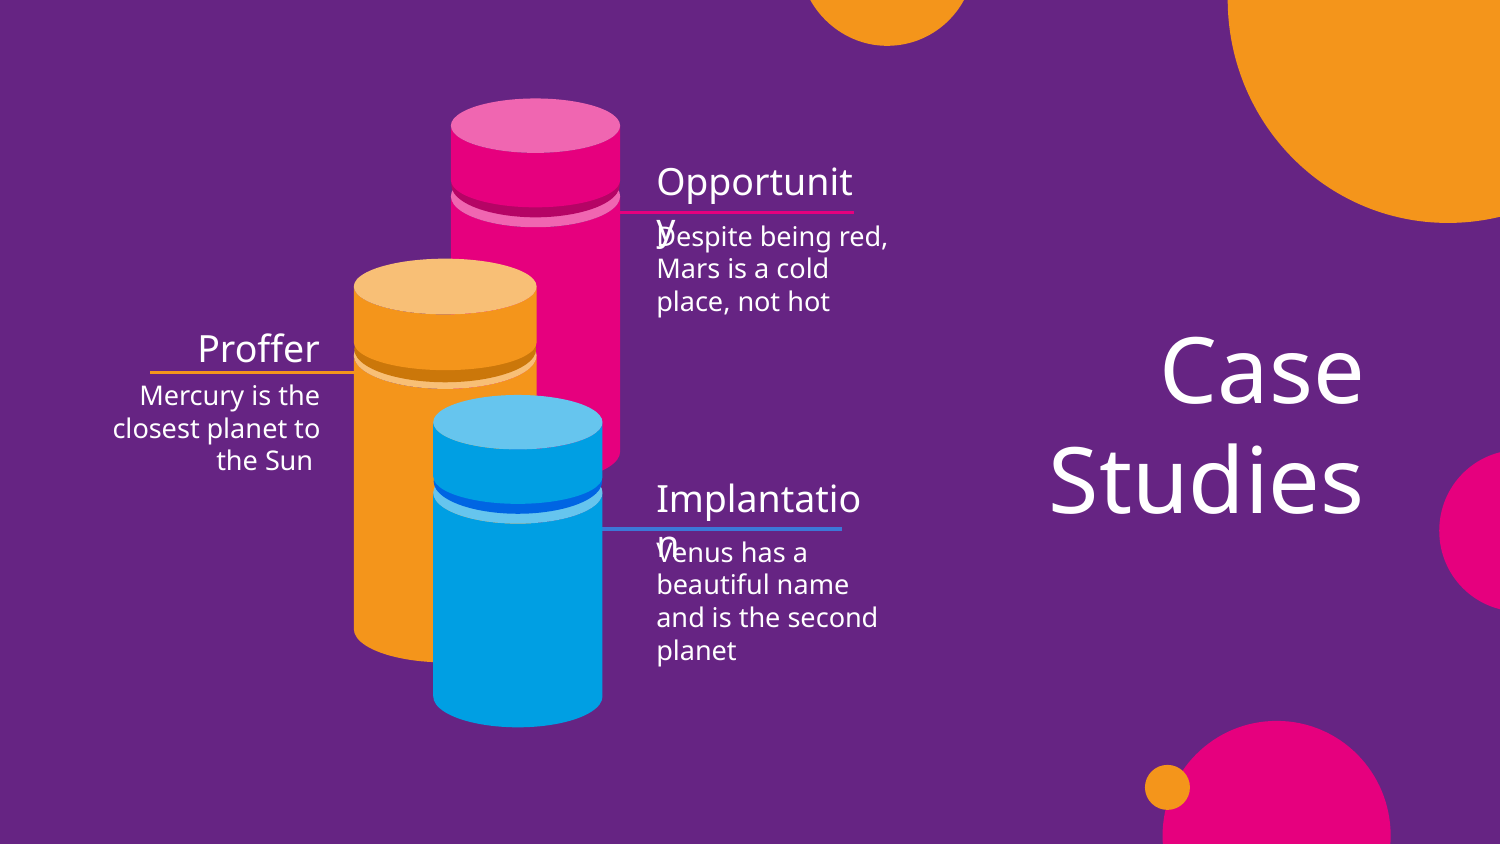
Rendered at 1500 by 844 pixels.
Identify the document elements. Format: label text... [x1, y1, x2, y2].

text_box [432, 394, 603, 728]
text_box Implantation [641, 459, 890, 513]
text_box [353, 258, 537, 663]
text_box Mercury is the closest planet to the Sun [72, 363, 336, 493]
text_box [450, 98, 621, 483]
text_box Despite being red, Mars is a cold place, not hot [641, 204, 904, 337]
text_box Venus has a beautiful name and is the second planet [641, 520, 904, 650]
title Case Studies [887, 279, 1380, 565]
text_box Proffer [115, 309, 336, 363]
text_box Opportunity [641, 142, 882, 196]
